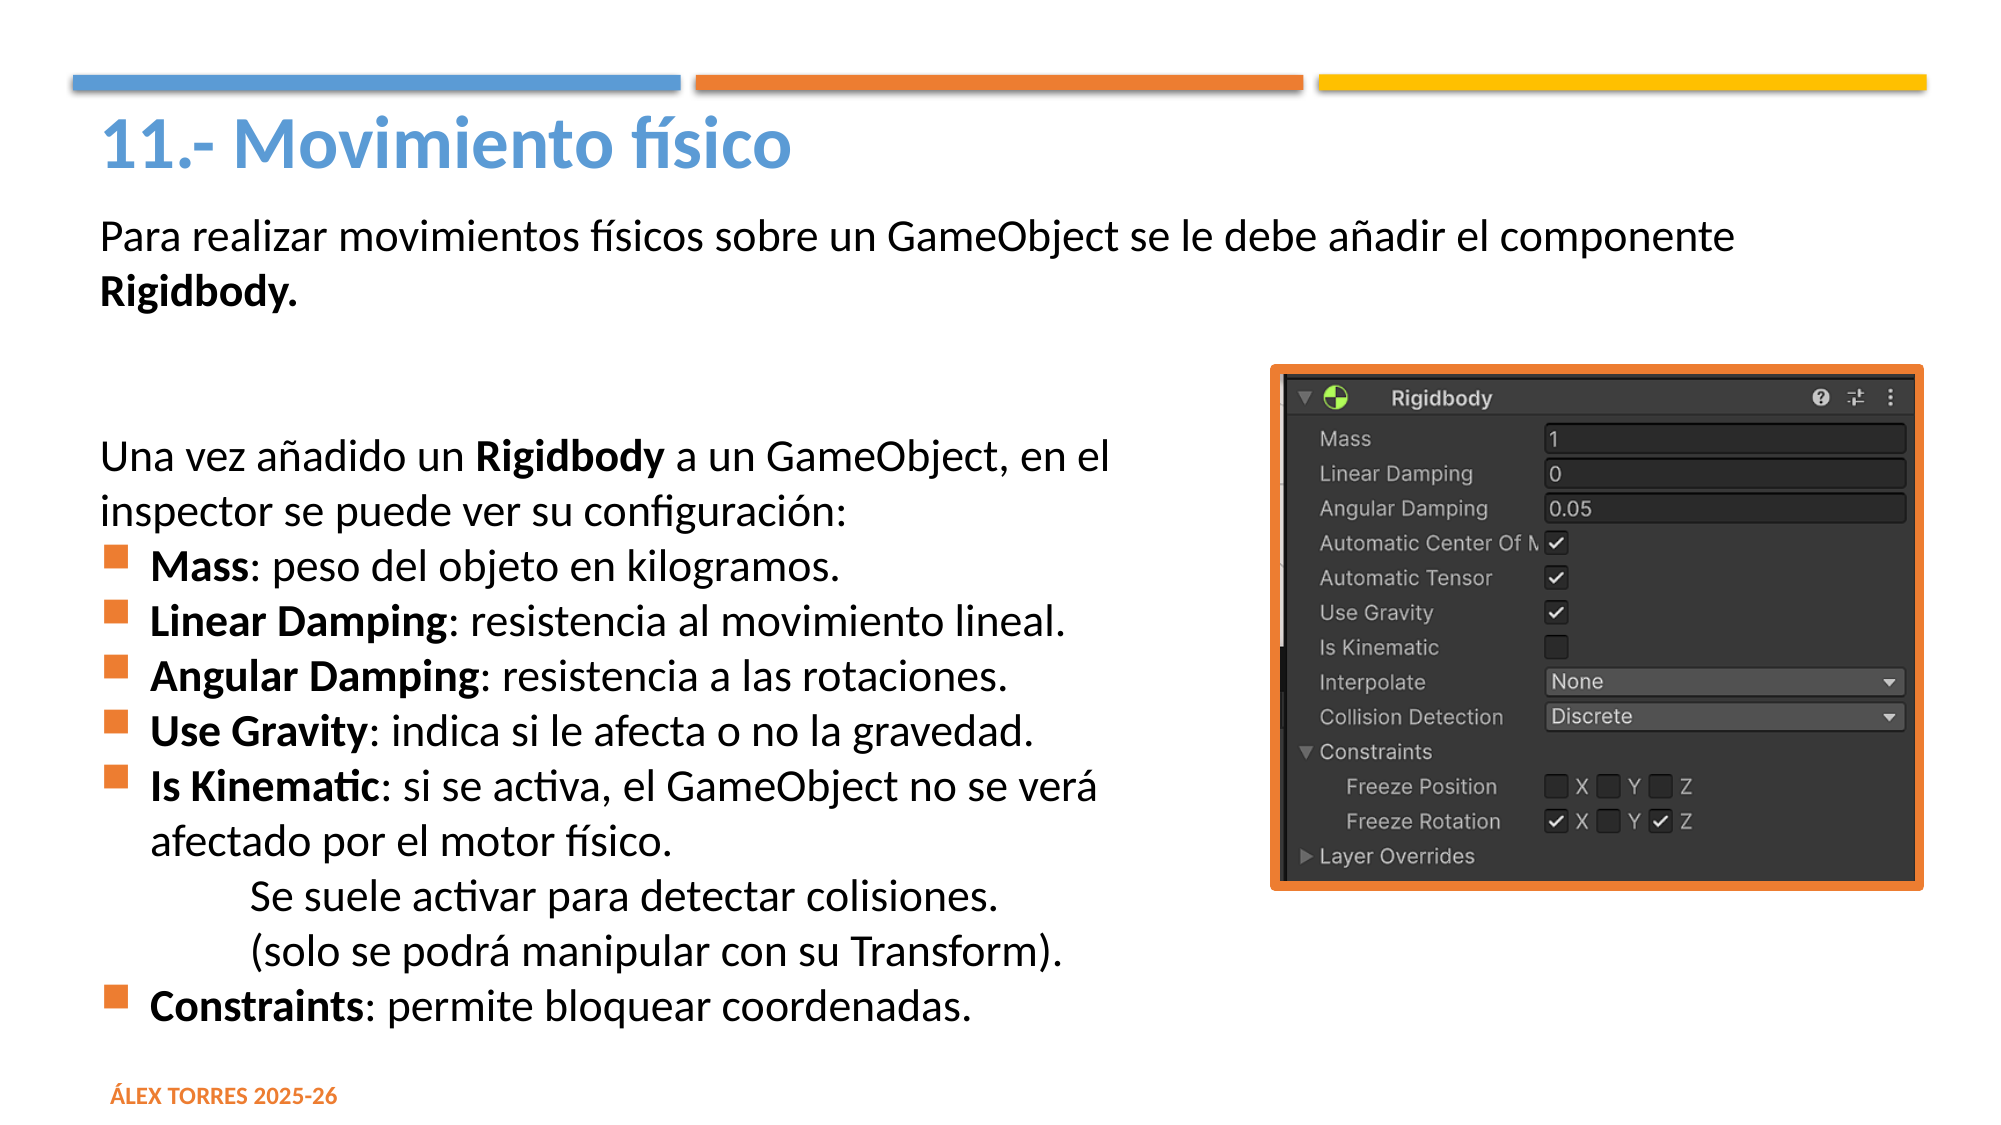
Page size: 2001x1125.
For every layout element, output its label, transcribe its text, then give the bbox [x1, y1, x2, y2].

text_box Una vez añadido un Rigidbody a un GameObject, en el inspector se puede ver su configuración: Mass: peso del objeto en kilogramos. Linear Damping: resistencia al movimiento lineal. Angular Damping: resistencia a las rotaciones. Use Gravity: indica si le afecta o no la gravedad. Is Kinematic: si se activa, el GameObject no se verá afectado por el motor físico. Se suele activar para detectar colisiones. (solo se podrá manipular con su Transform). Constraints: permite bloquear coordenadas. [85, 190, 1260, 1074]
picture [1279, 372, 1916, 882]
text_box Para realizar movimientos físicos sobre un GameObject se le debe añadir el componente Rigidbody. [1260, 190, 1915, 1074]
text_box 11.- Movimiento físico [85, 78, 1915, 188]
